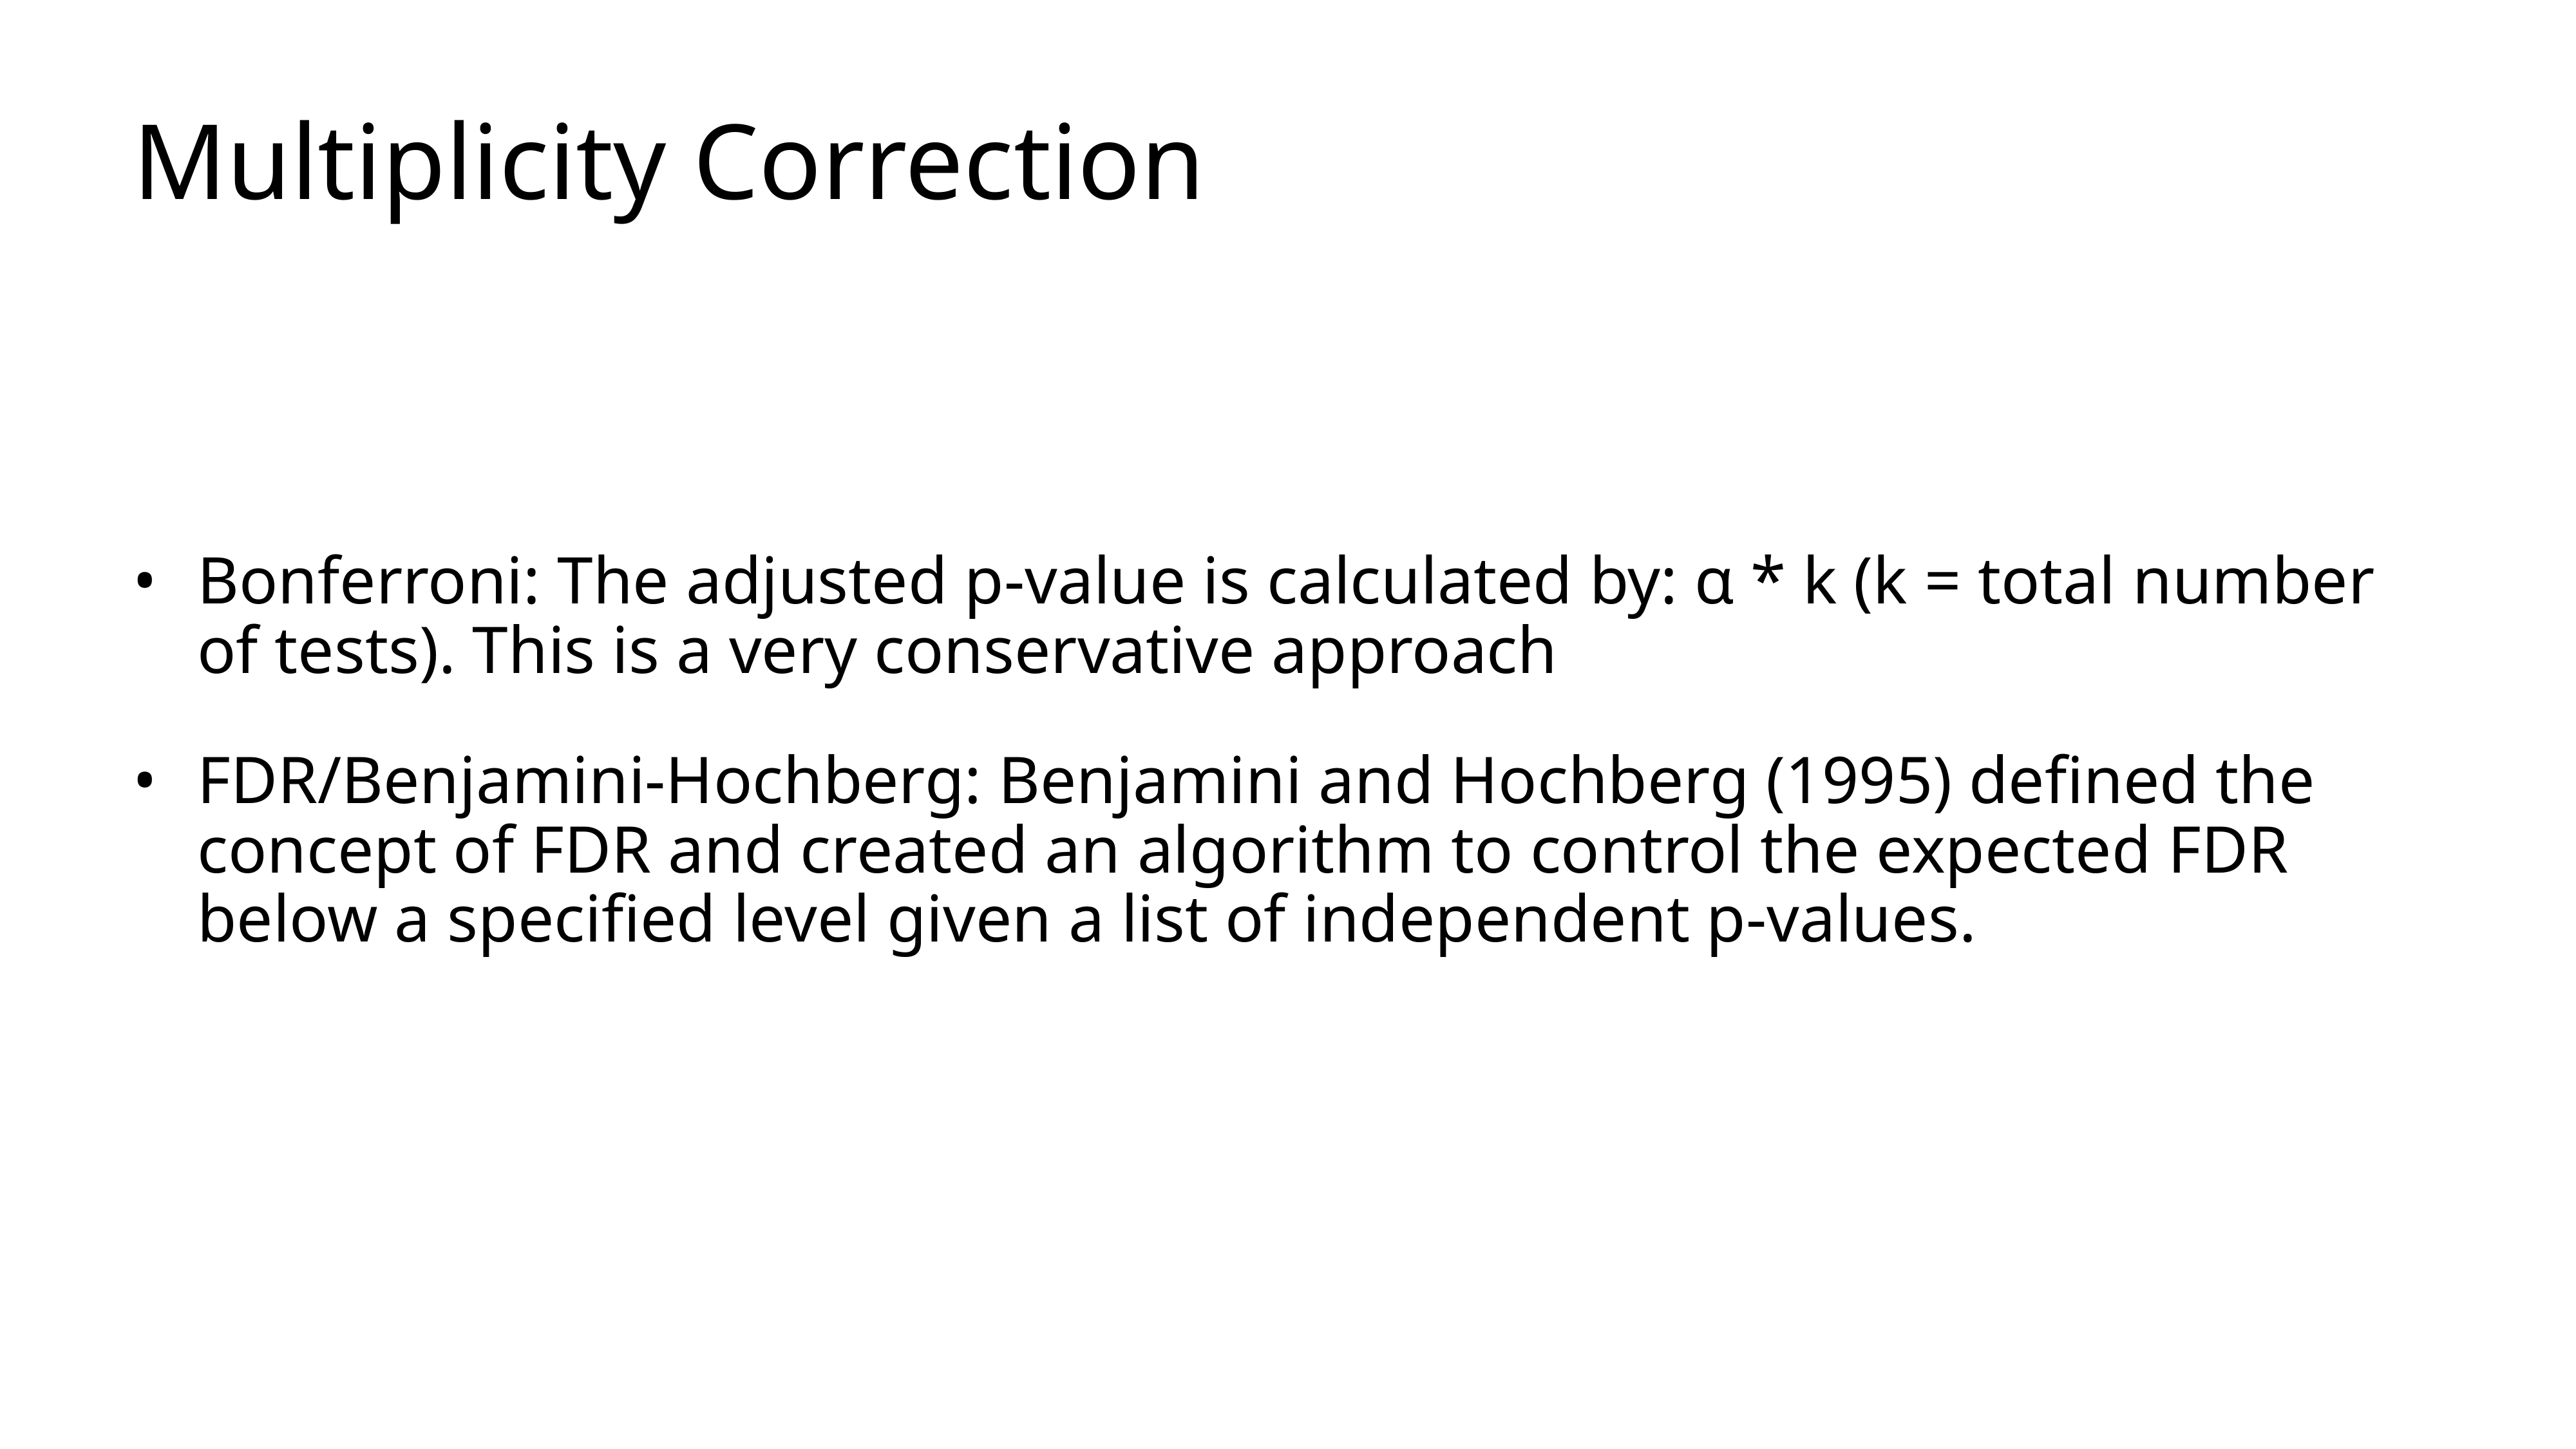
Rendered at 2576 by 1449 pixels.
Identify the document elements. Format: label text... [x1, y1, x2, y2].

list Bonferroni: The adjusted p-value is calculated by: α * k (k = total number of tests). This is a very conservative approach FDR/Benjamini-Hochberg: Benjamini and Hochberg (1995) defined the concept of FDR and created an algorithm to control the expected FDR below a specified level given a list of independent p-values. [127, 542, 2449, 1124]
title Multiplicity Correction [127, 114, 2449, 266]
